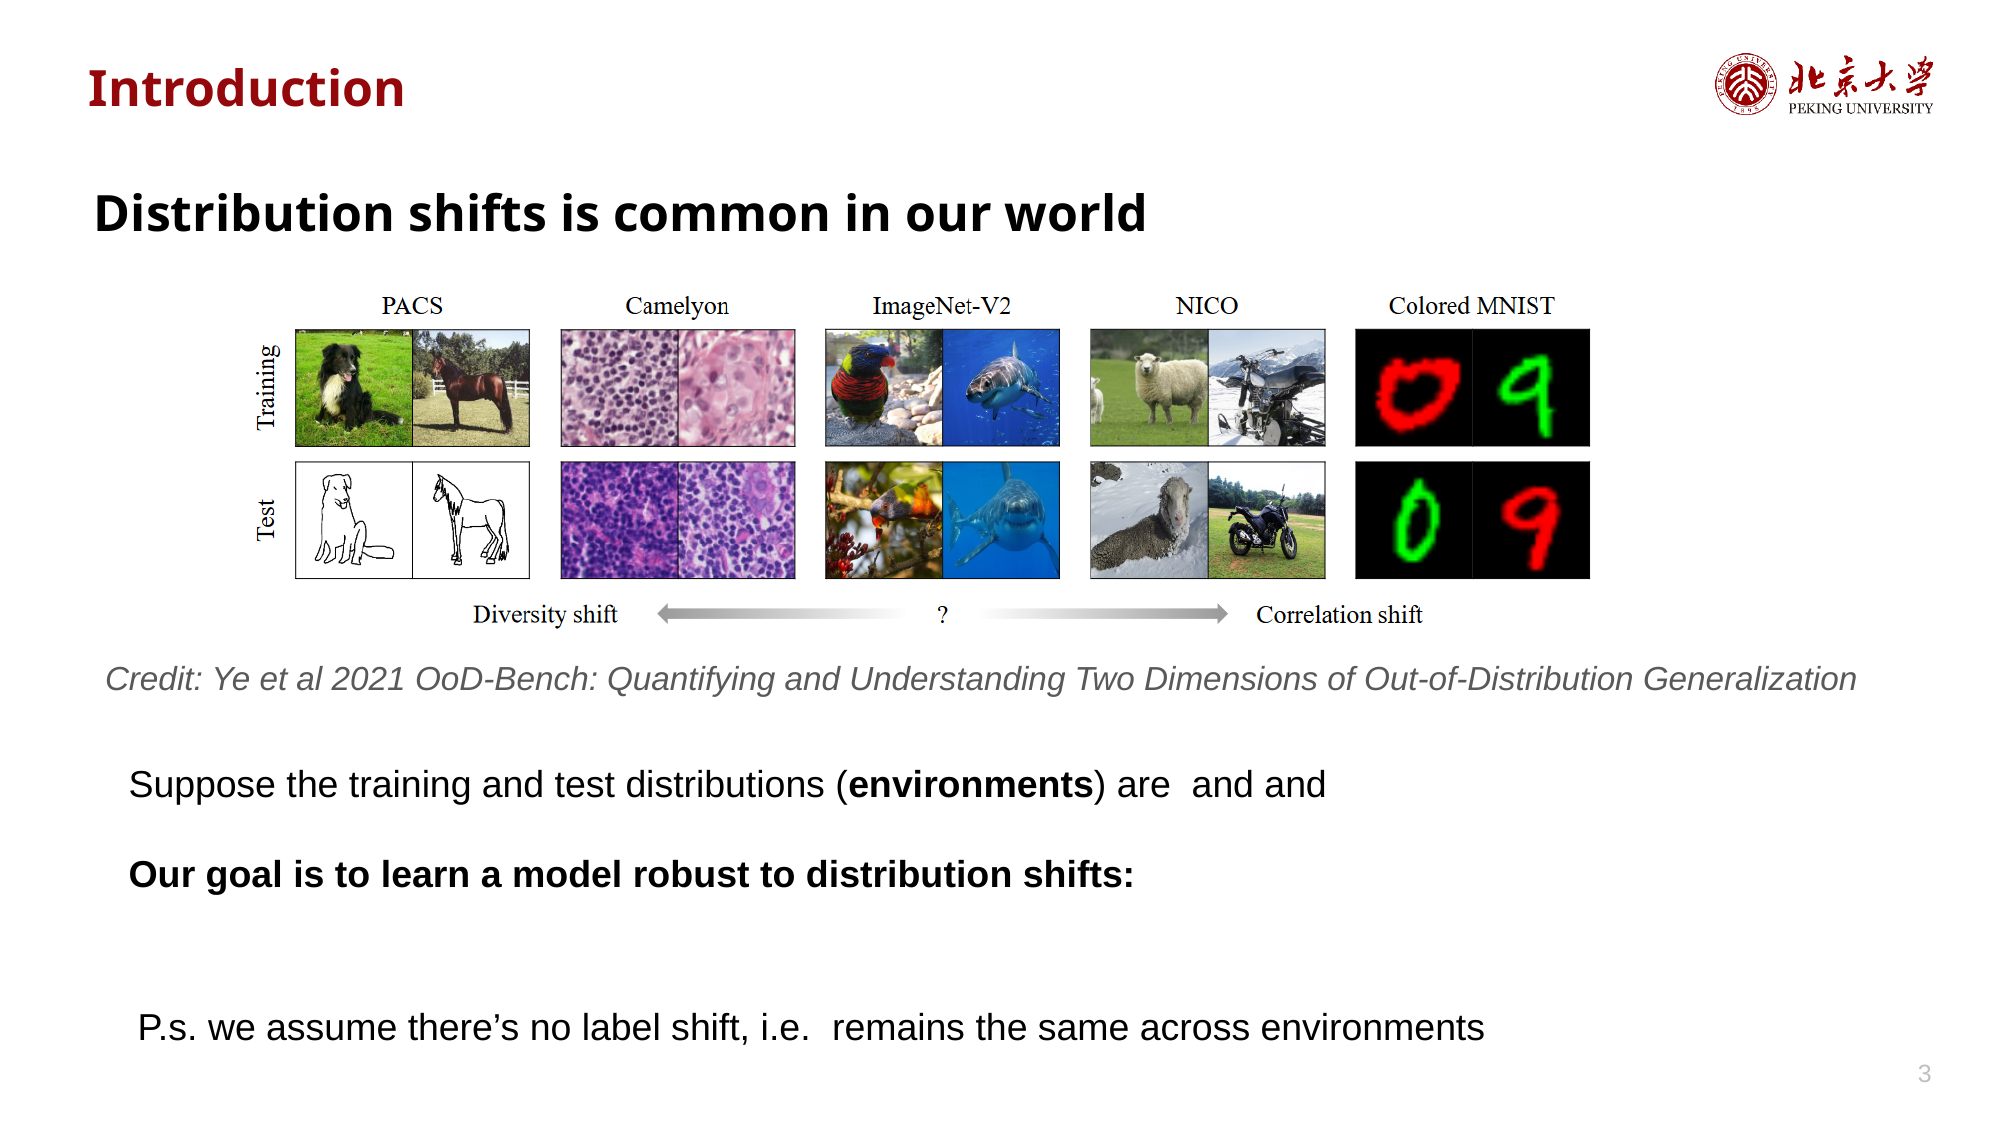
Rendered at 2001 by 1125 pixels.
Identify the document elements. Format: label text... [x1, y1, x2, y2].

picture [241, 277, 1616, 633]
text_box Introduction [74, 49, 1444, 124]
picture [1715, 53, 1933, 116]
text_box Distribution shifts is common in our world [78, 180, 1933, 306]
text_box Credit: Ye et al 2021 OoD-Bench: Quantifying and Understanding Two Dimensions of Out-of-Distribution Generalization [90, 650, 1921, 705]
slide_number 3 [1496, 1042, 1947, 1103]
